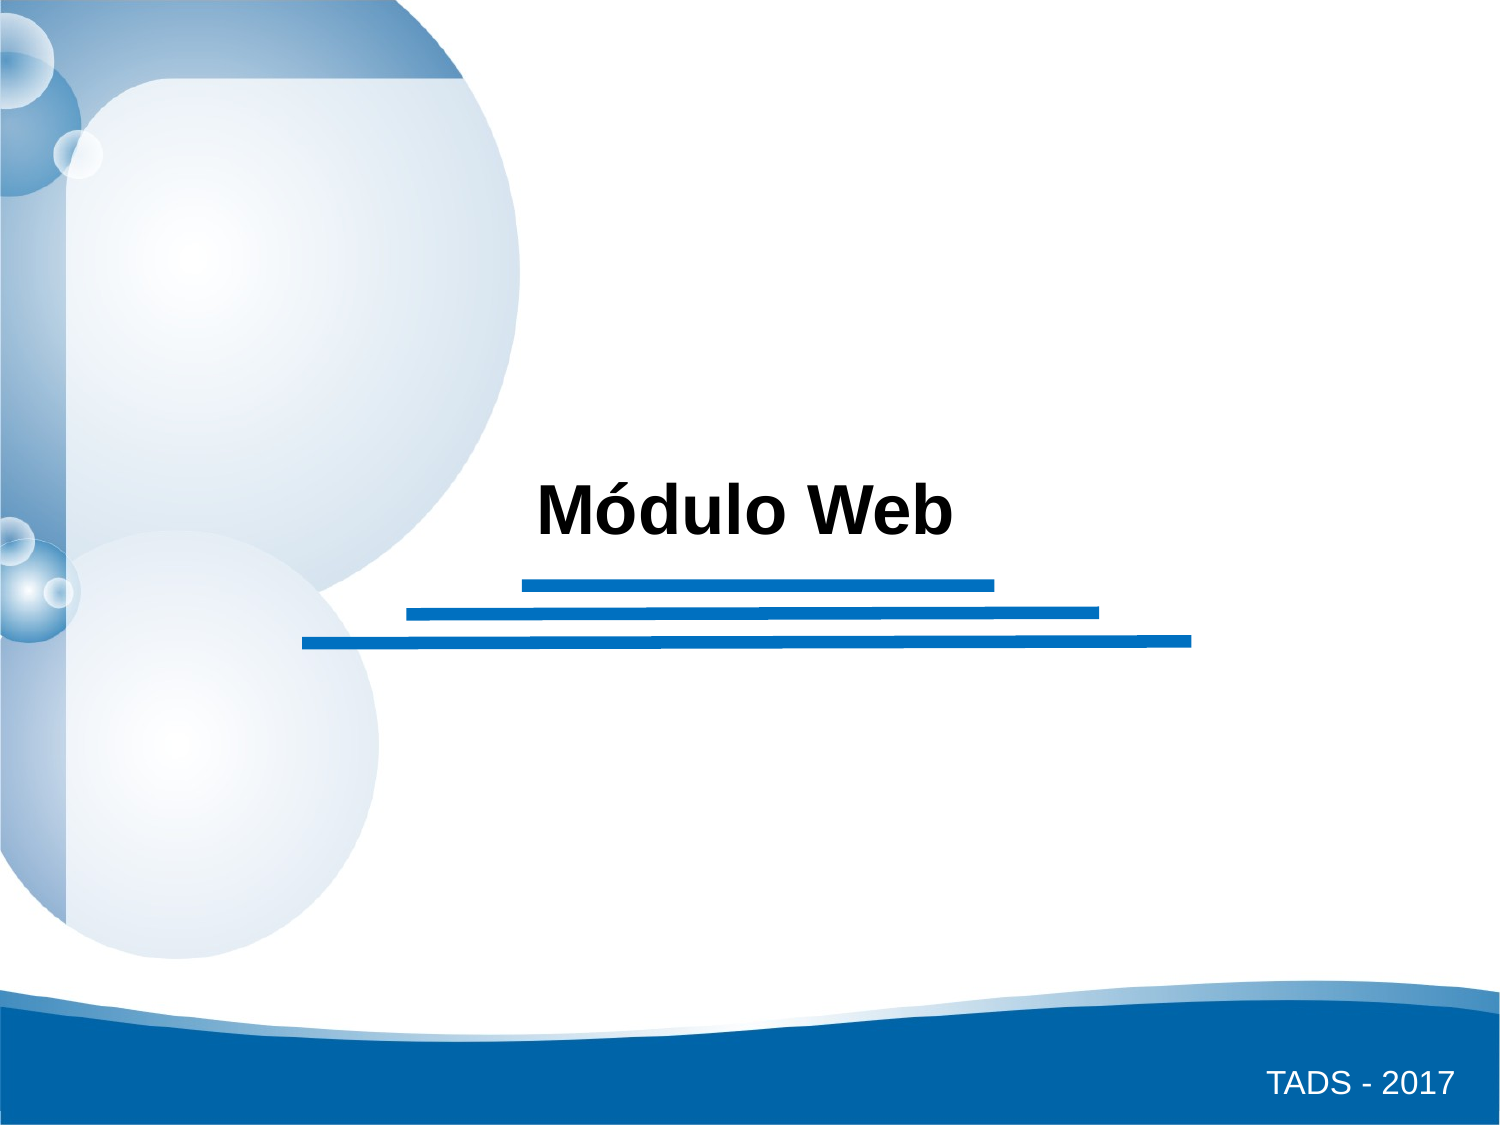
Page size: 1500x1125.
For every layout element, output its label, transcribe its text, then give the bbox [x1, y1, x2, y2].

picture [0, 0, 1500, 1125]
text_box Módulo Web [33, 456, 1459, 613]
